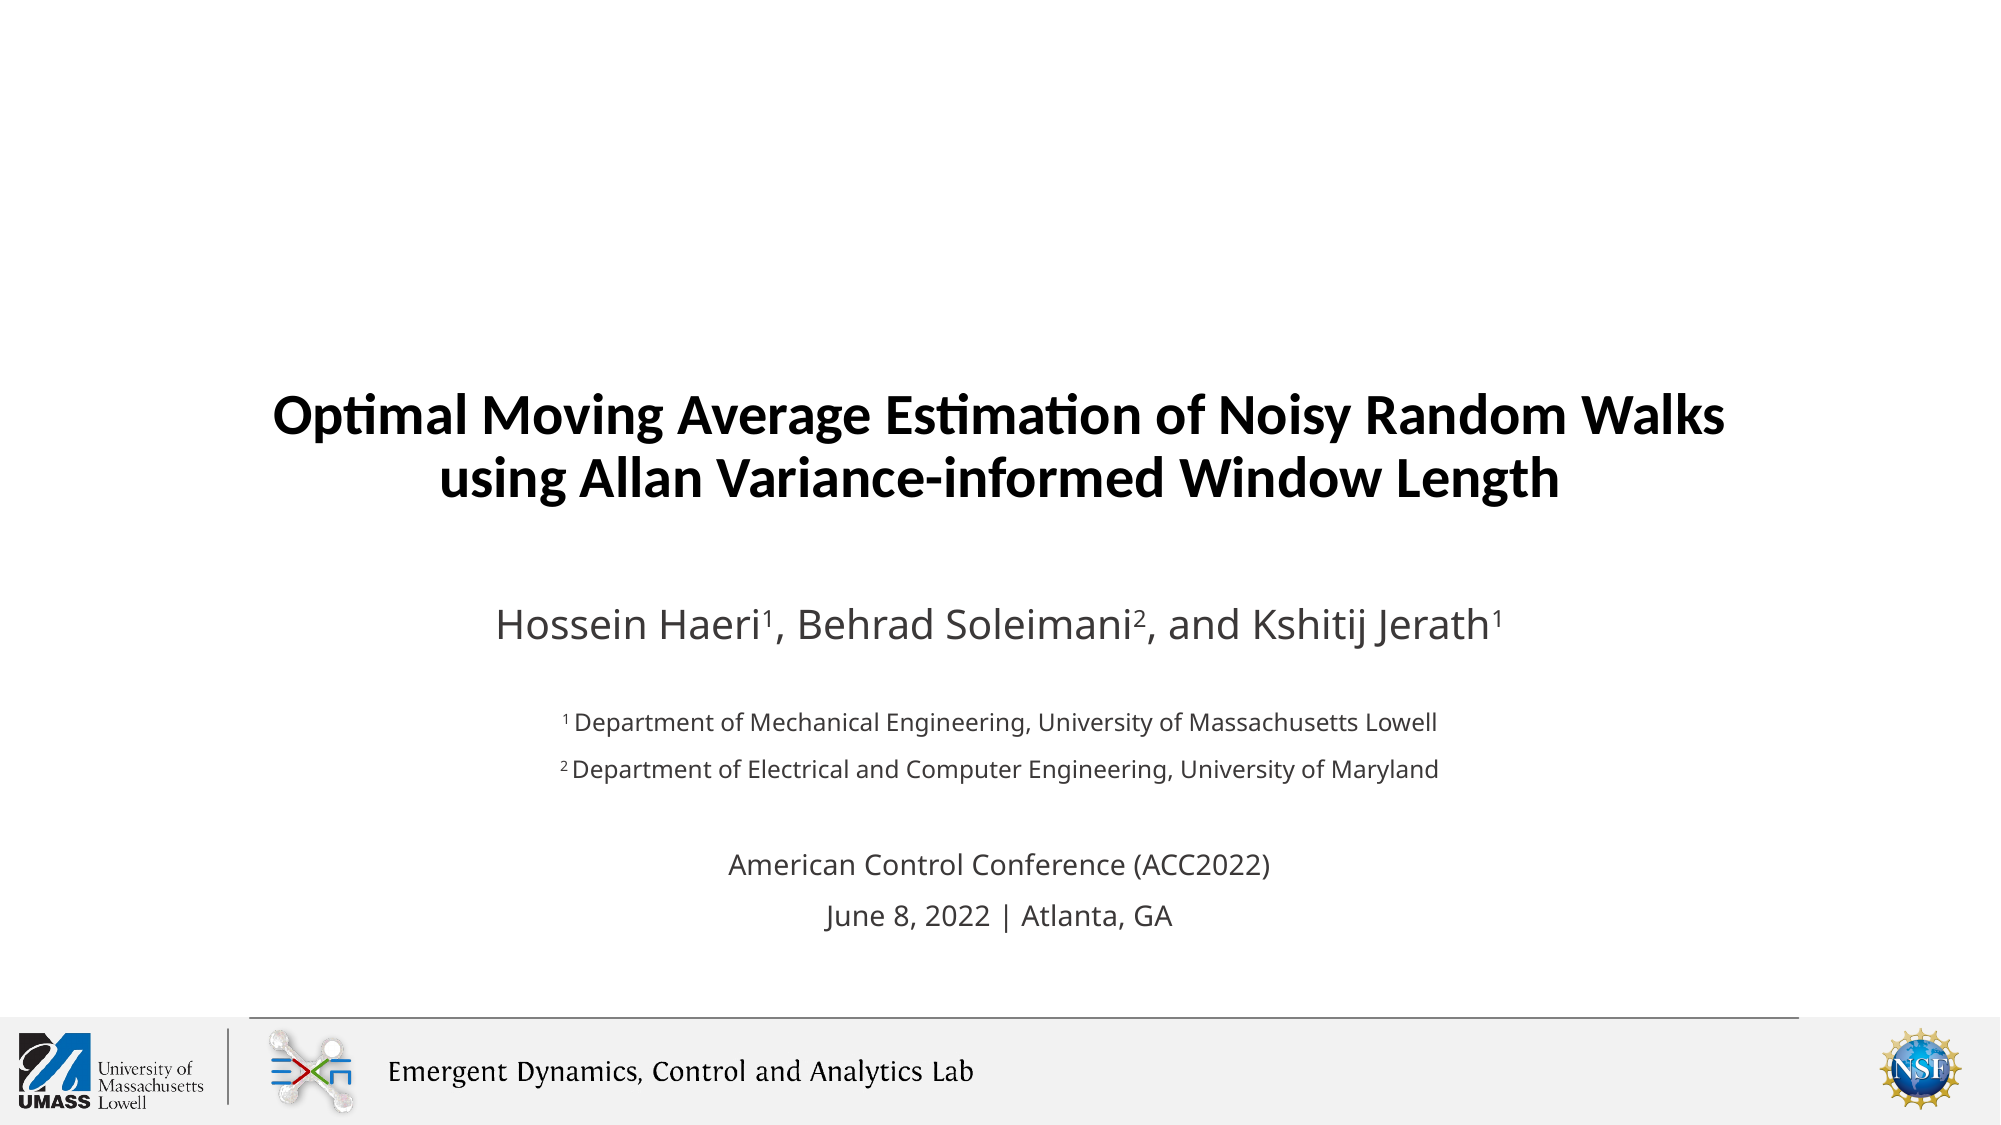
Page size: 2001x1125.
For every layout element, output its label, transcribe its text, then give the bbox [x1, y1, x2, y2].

title Optimal Moving Average Estimation of Noisy Random Walks using Allan Variance-informed Window Length [249, 184, 1750, 518]
picture [269, 1030, 353, 1113]
picture [385, 1050, 986, 1096]
picture [1878, 1026, 1963, 1111]
subtitle Hossein Haeri1, Behrad Soleimani2, and Kshitij Jerath1 1 Department of Mechanical Engineering, University of Massachusetts Lowell 2 Department of Electrical and Computer Engineering, University of Maryland American Control Conference (ACC2022) June 8, 2022 | Atlanta, GA [249, 596, 1750, 941]
picture [15, 1029, 207, 1113]
